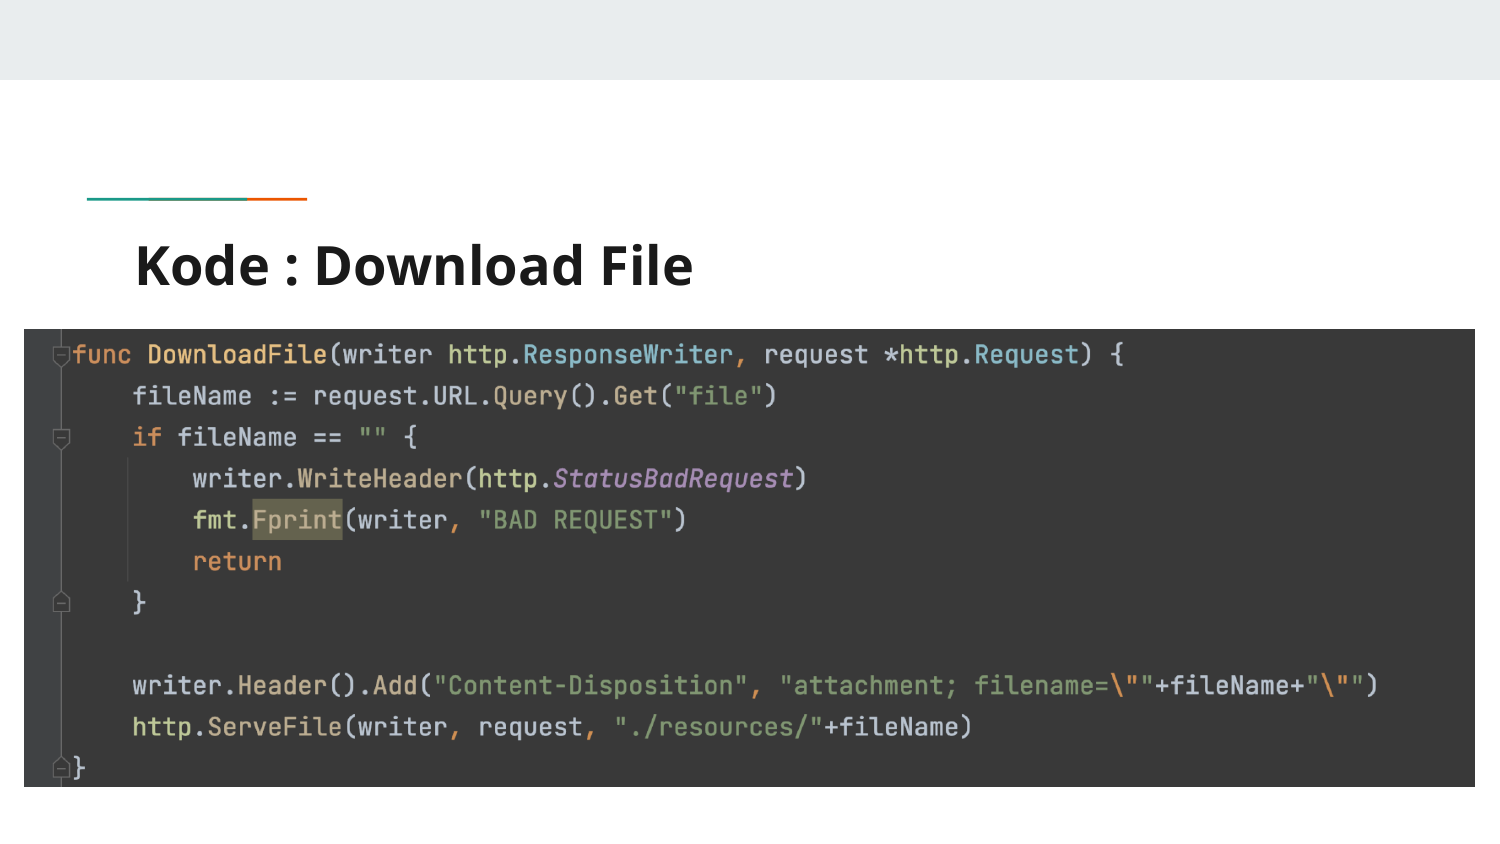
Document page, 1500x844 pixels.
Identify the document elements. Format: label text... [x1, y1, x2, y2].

picture [24, 328, 1476, 787]
title Kode : Download File [119, 216, 1381, 305]
